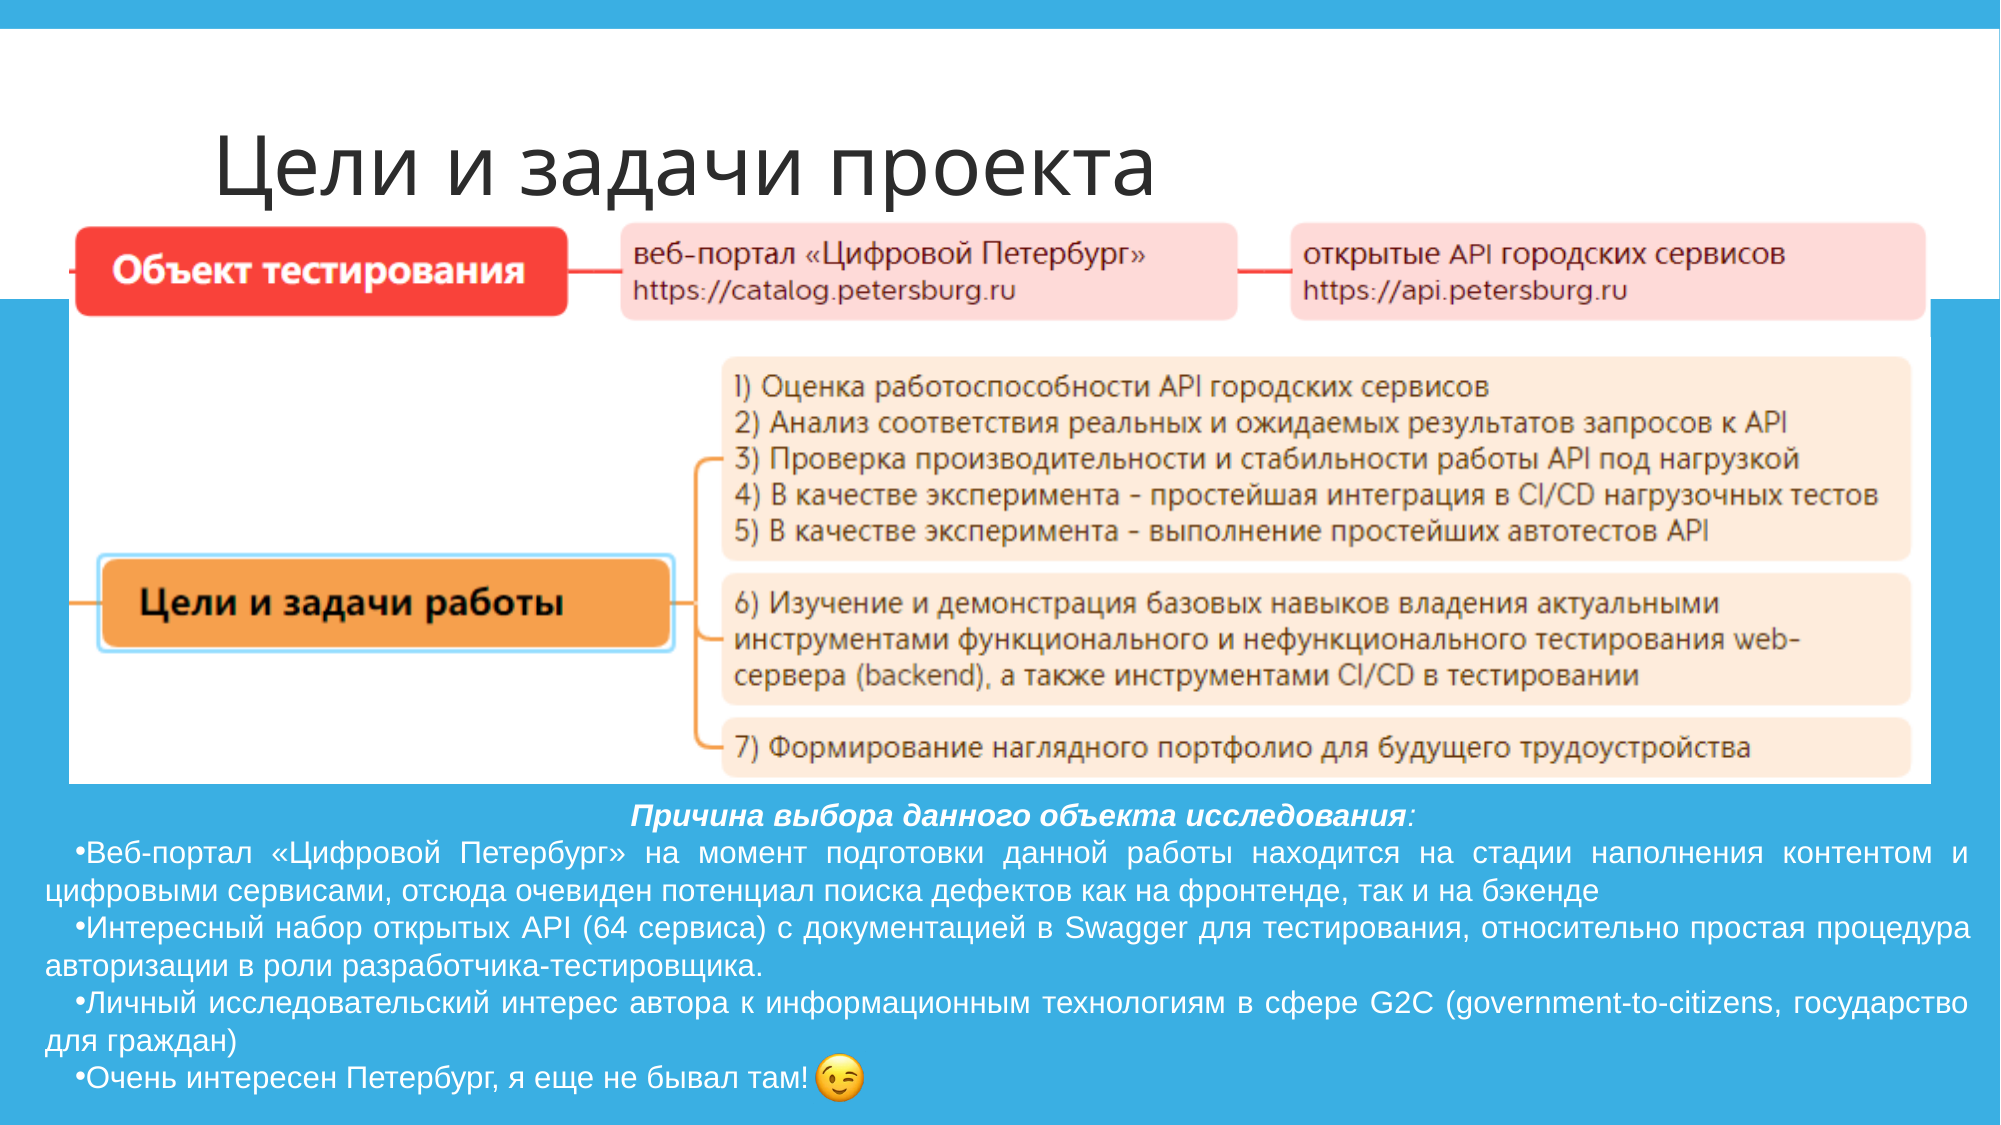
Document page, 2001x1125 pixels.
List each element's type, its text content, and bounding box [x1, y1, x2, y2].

picture [812, 1050, 867, 1105]
text_box Причина выбора данного объекта исследования: Веб-портал «Цифровой Петербург» на момент подготовки данной работы находится на стадии наполнения контентом и цифровыми сервисами, отсюда очевиден потенциал поиска дефектов как на фронтенде, так и на бэкенде Интересный набор открытых API (64 сервиса) с документацией в Swagger для тестирования, относительно простая процедура авторизации в роли разработчика-тестировщика. Личный исследовательский интерес автора к информационным технологиям в сфере G2C (government-to-citizens, государство для граждан) Очень интересен Петербург, я еще не бывал там! [0, 787, 1987, 1102]
picture [68, 211, 1931, 785]
title Цели и задачи проекта [197, 46, 1803, 209]
